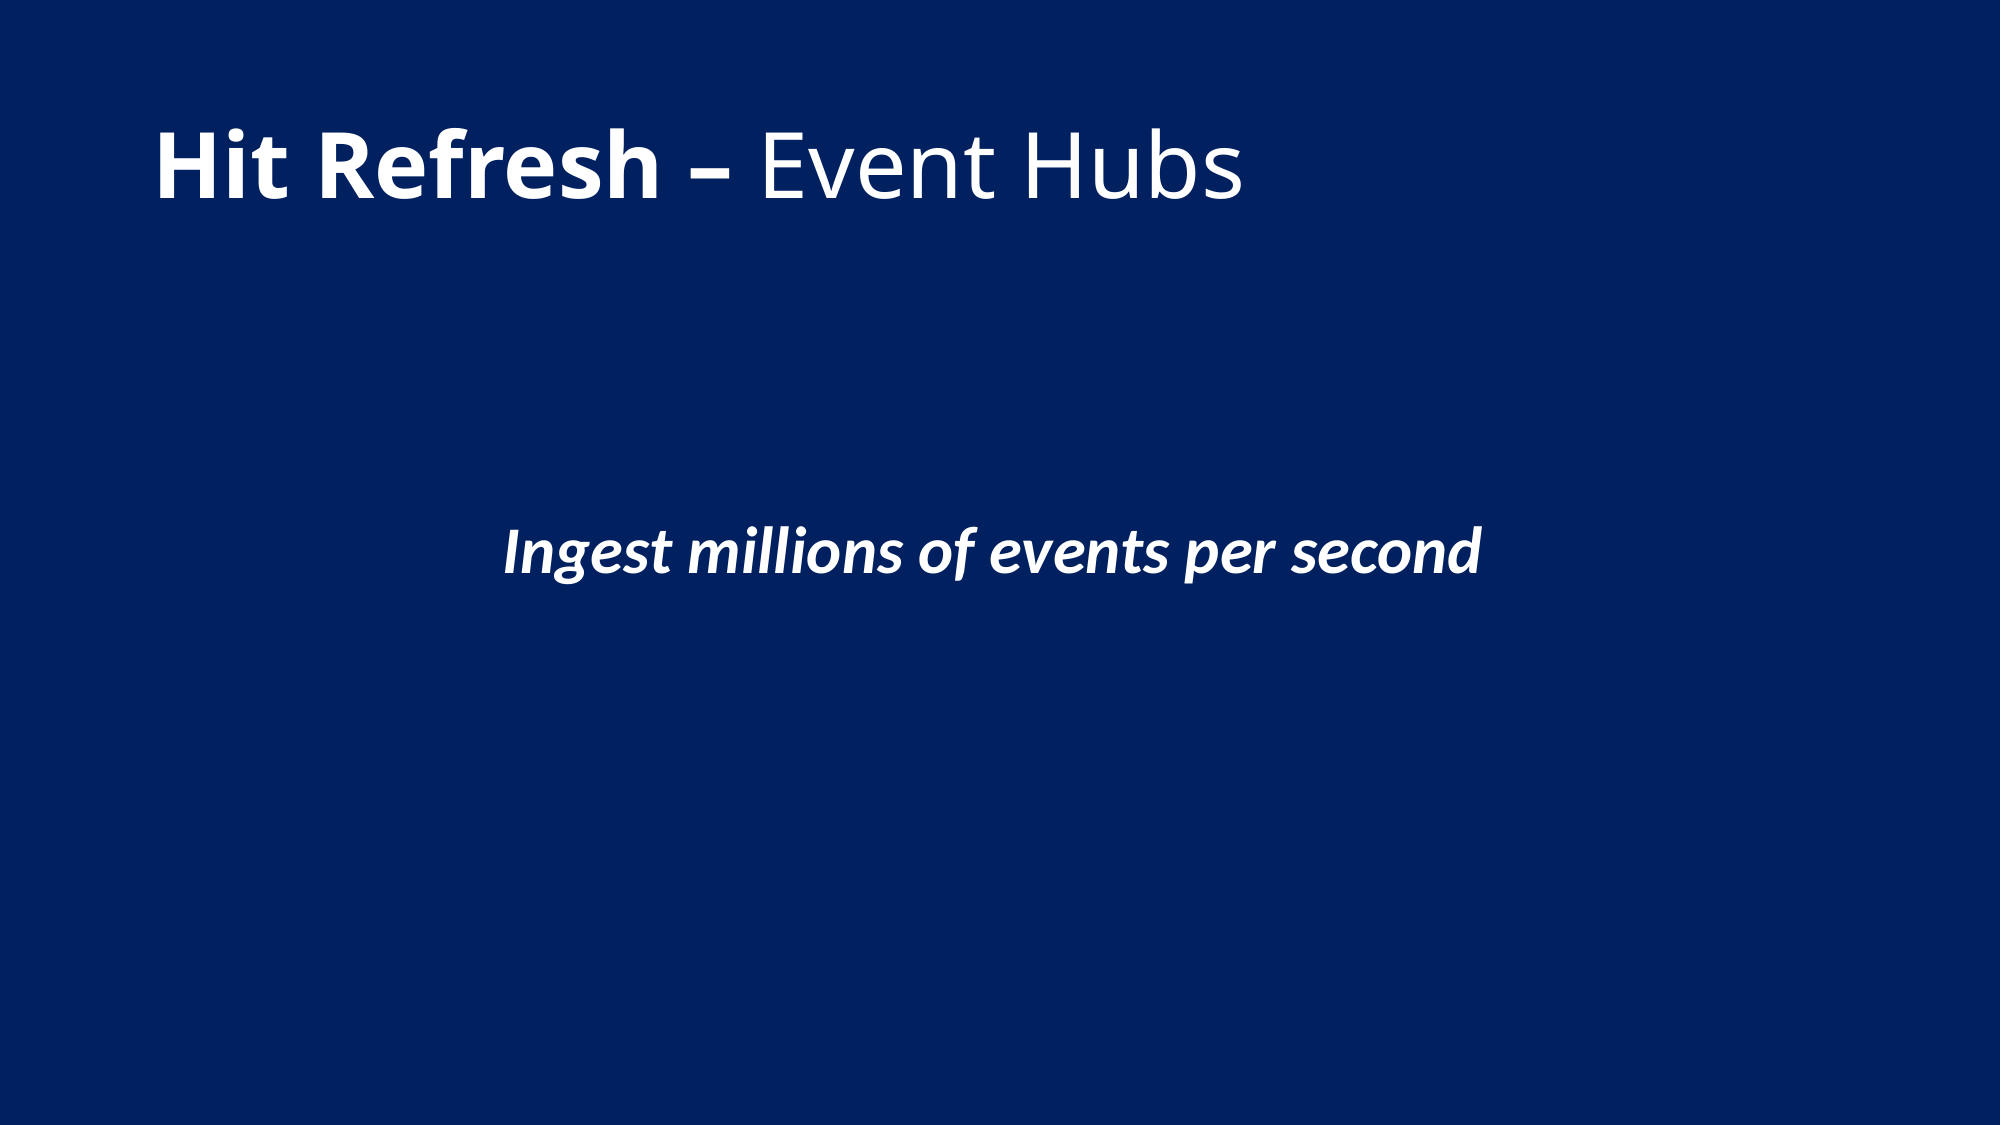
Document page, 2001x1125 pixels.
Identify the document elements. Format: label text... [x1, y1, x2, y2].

text_box Ingest millions of events per second [124, 499, 1863, 675]
title Hit Refresh – Event Hubs [137, 59, 1863, 278]
